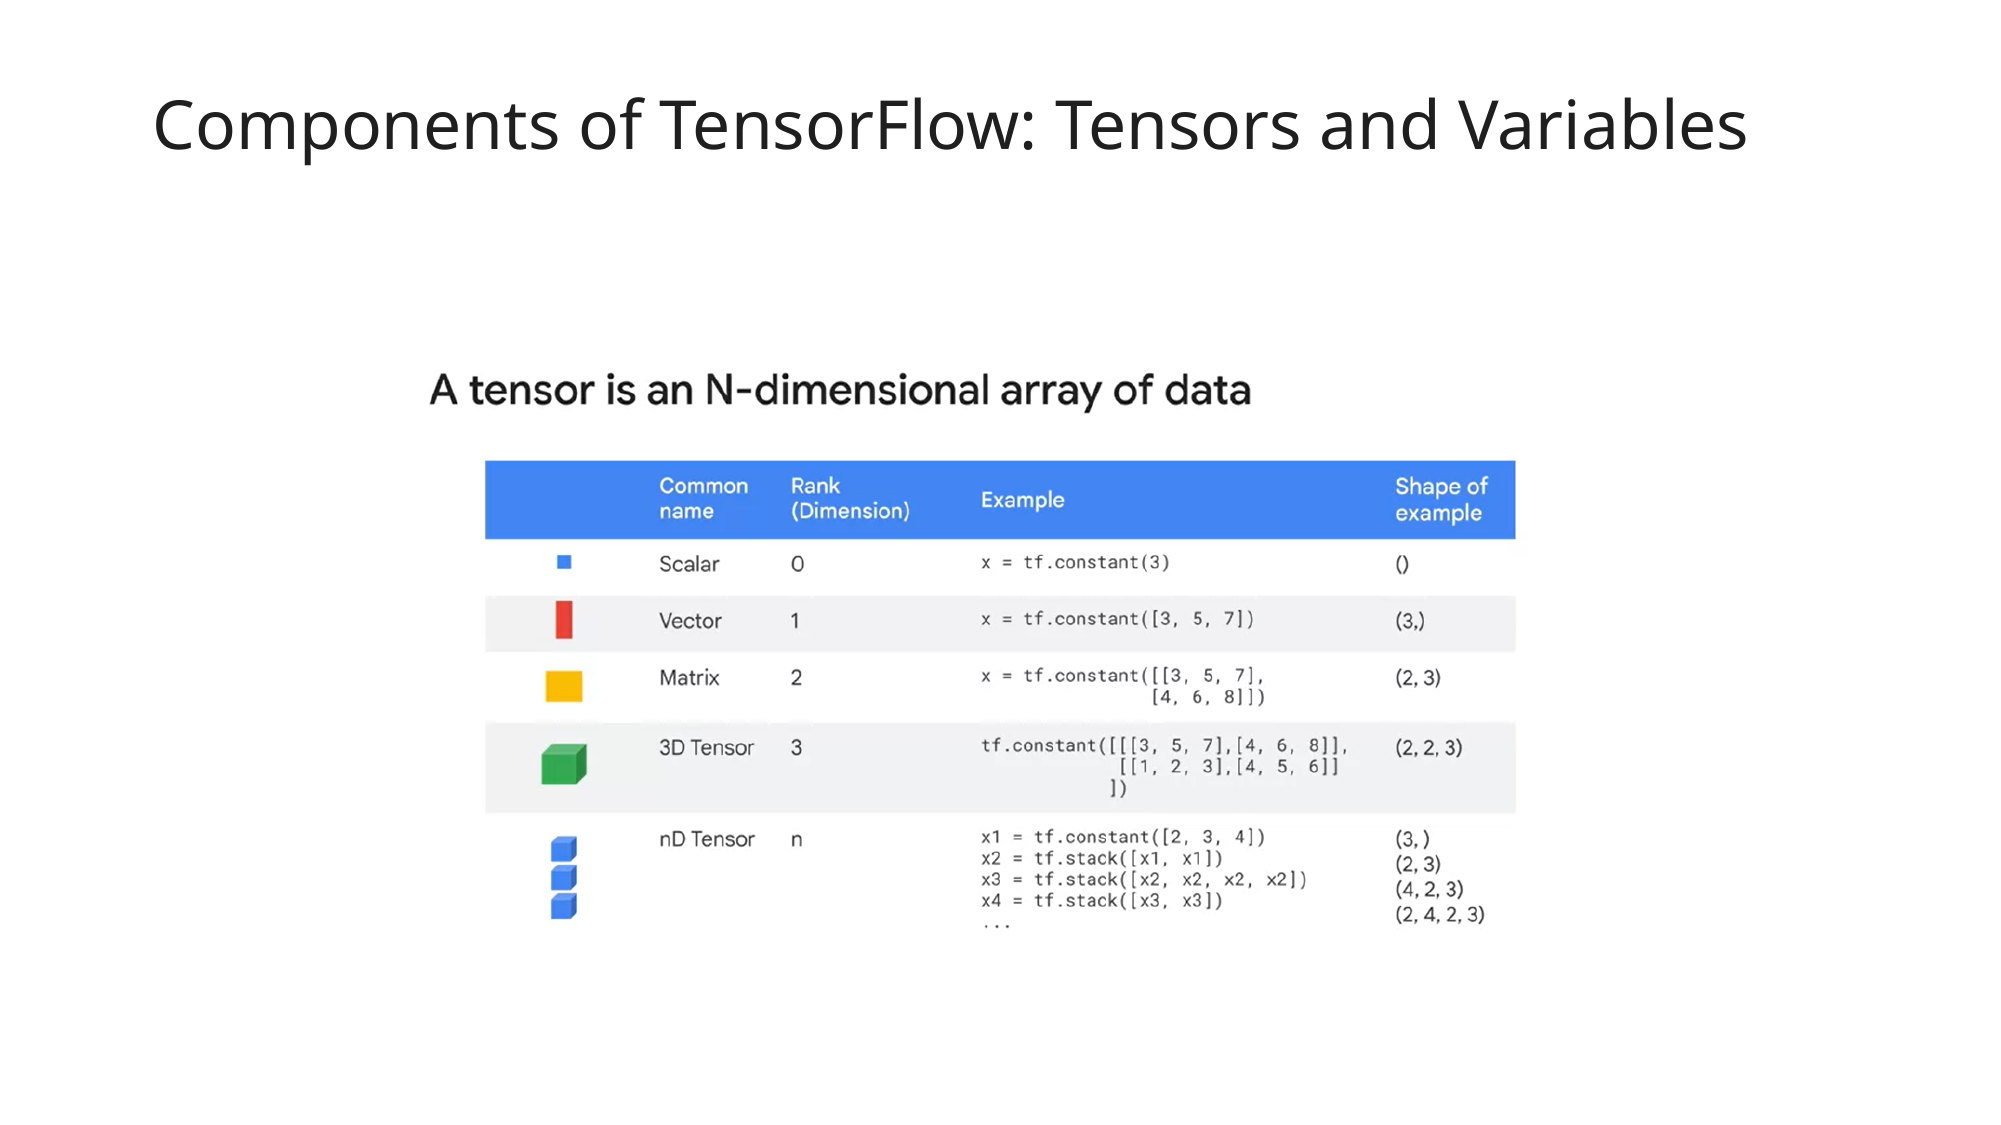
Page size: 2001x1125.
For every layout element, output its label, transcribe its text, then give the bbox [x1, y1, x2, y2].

title Components of TensorFlow: Tensors and Variables [137, 59, 1863, 278]
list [365, 299, 1635, 1014]
